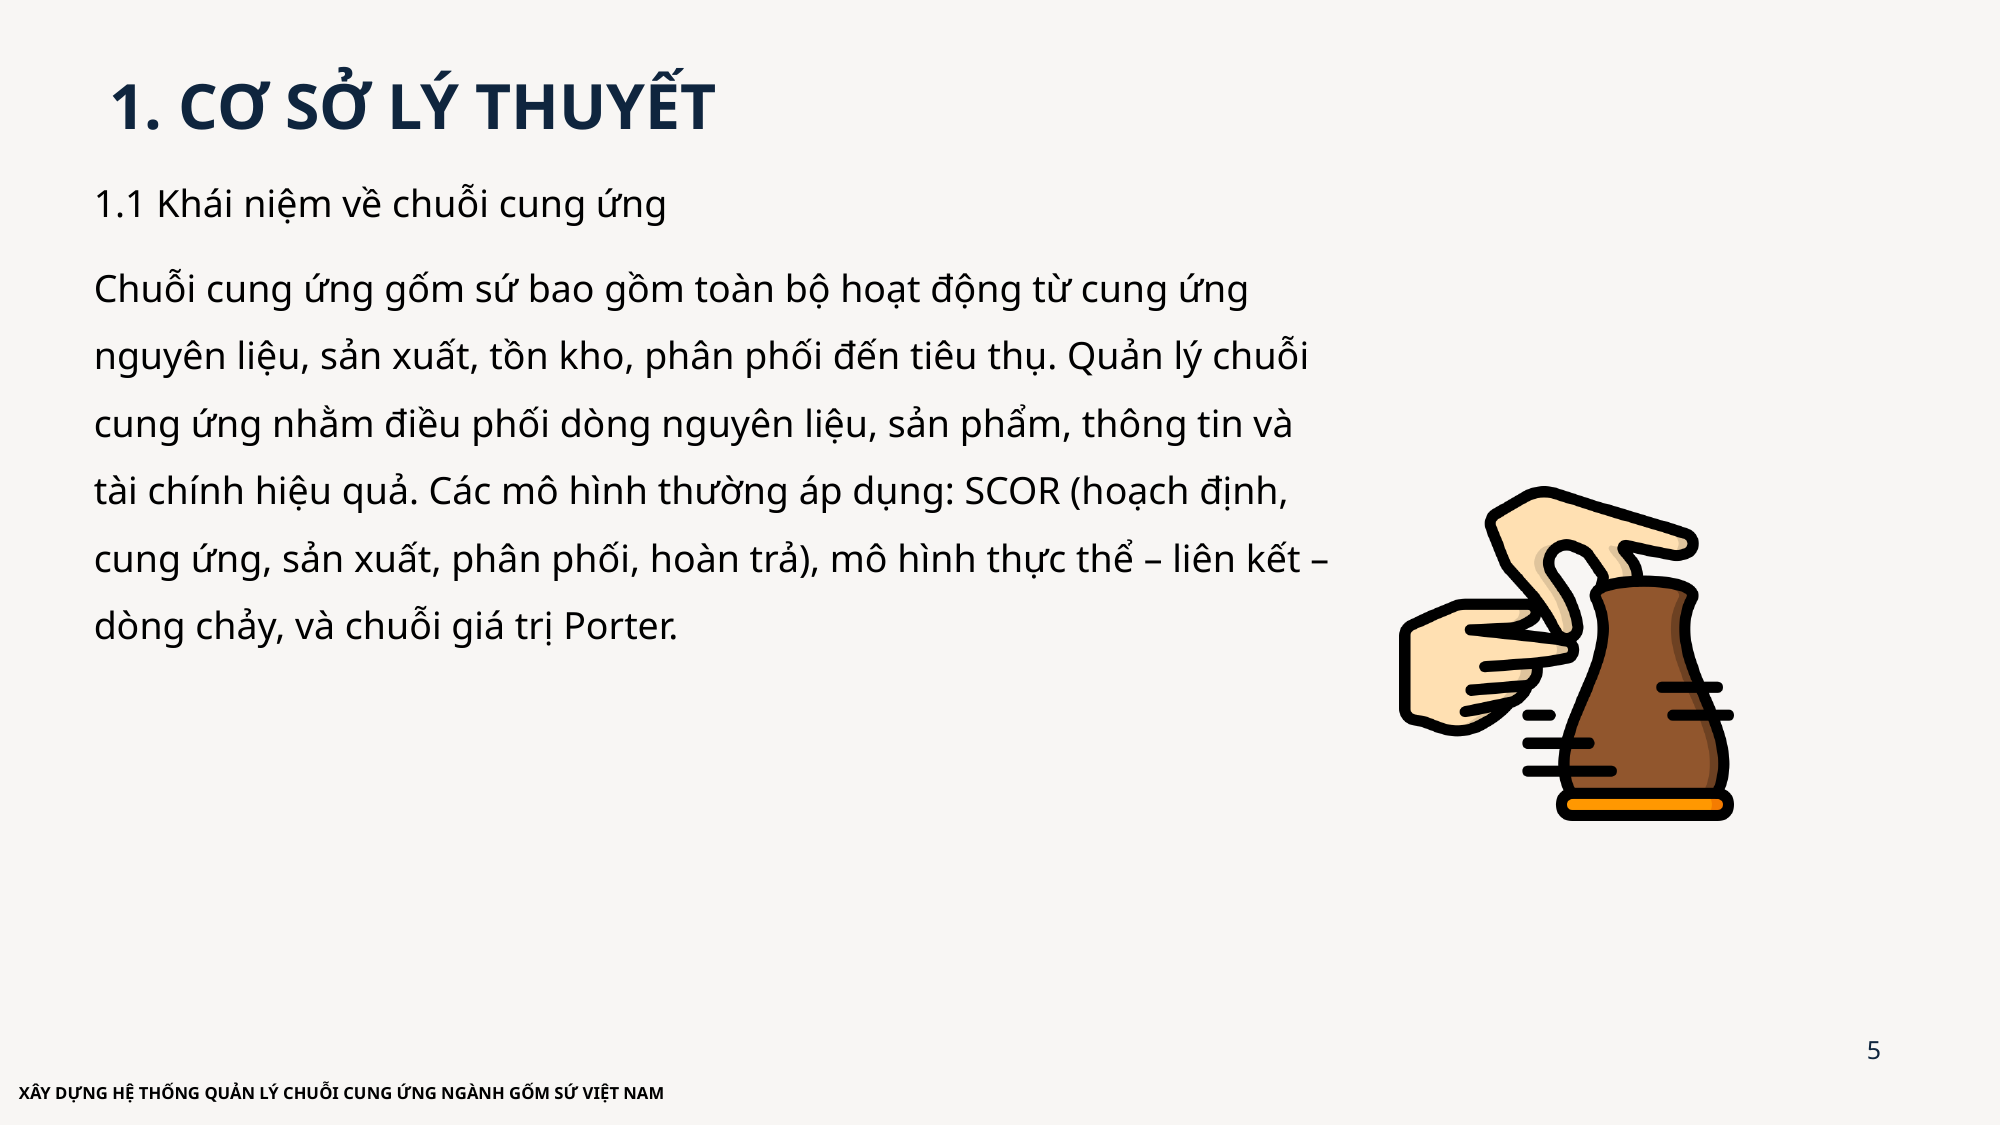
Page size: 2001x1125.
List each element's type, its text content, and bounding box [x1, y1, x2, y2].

text_box XÂY DỰNG HỆ THỐNG QUẢN LÝ CHUỖI CUNG ỨNG NGÀNH GỐM SỨ VIỆT NAM [0, 1072, 774, 1125]
slide_number 5 [1836, 1020, 1912, 1080]
text_box 1. CƠ SỞ LÝ THUYẾT [0, 45, 827, 151]
picture [1398, 486, 1734, 822]
text_box 1.1 Khái niệm về chuỗi cung ứng Chuỗi cung ứng gốm sứ bao gồm toàn bộ hoạt động từ cung ứng nguyên liệu, sản xuất, tồn kho, phân phối đến tiêu thụ. Quản lý chuỗi cung ứng nhằm điều phối dòng nguyên liệu, sản phẩm, thông tin và tài chính hiệu quả. Các mô hình thường áp dụng: SCOR (hoạch định, cung ứng, sản xuất, phân phối, hoàn trả), mô hình thực thể – liên kết – dòng chảy, và chuỗi giá trị Porter. [78, 150, 1363, 655]
